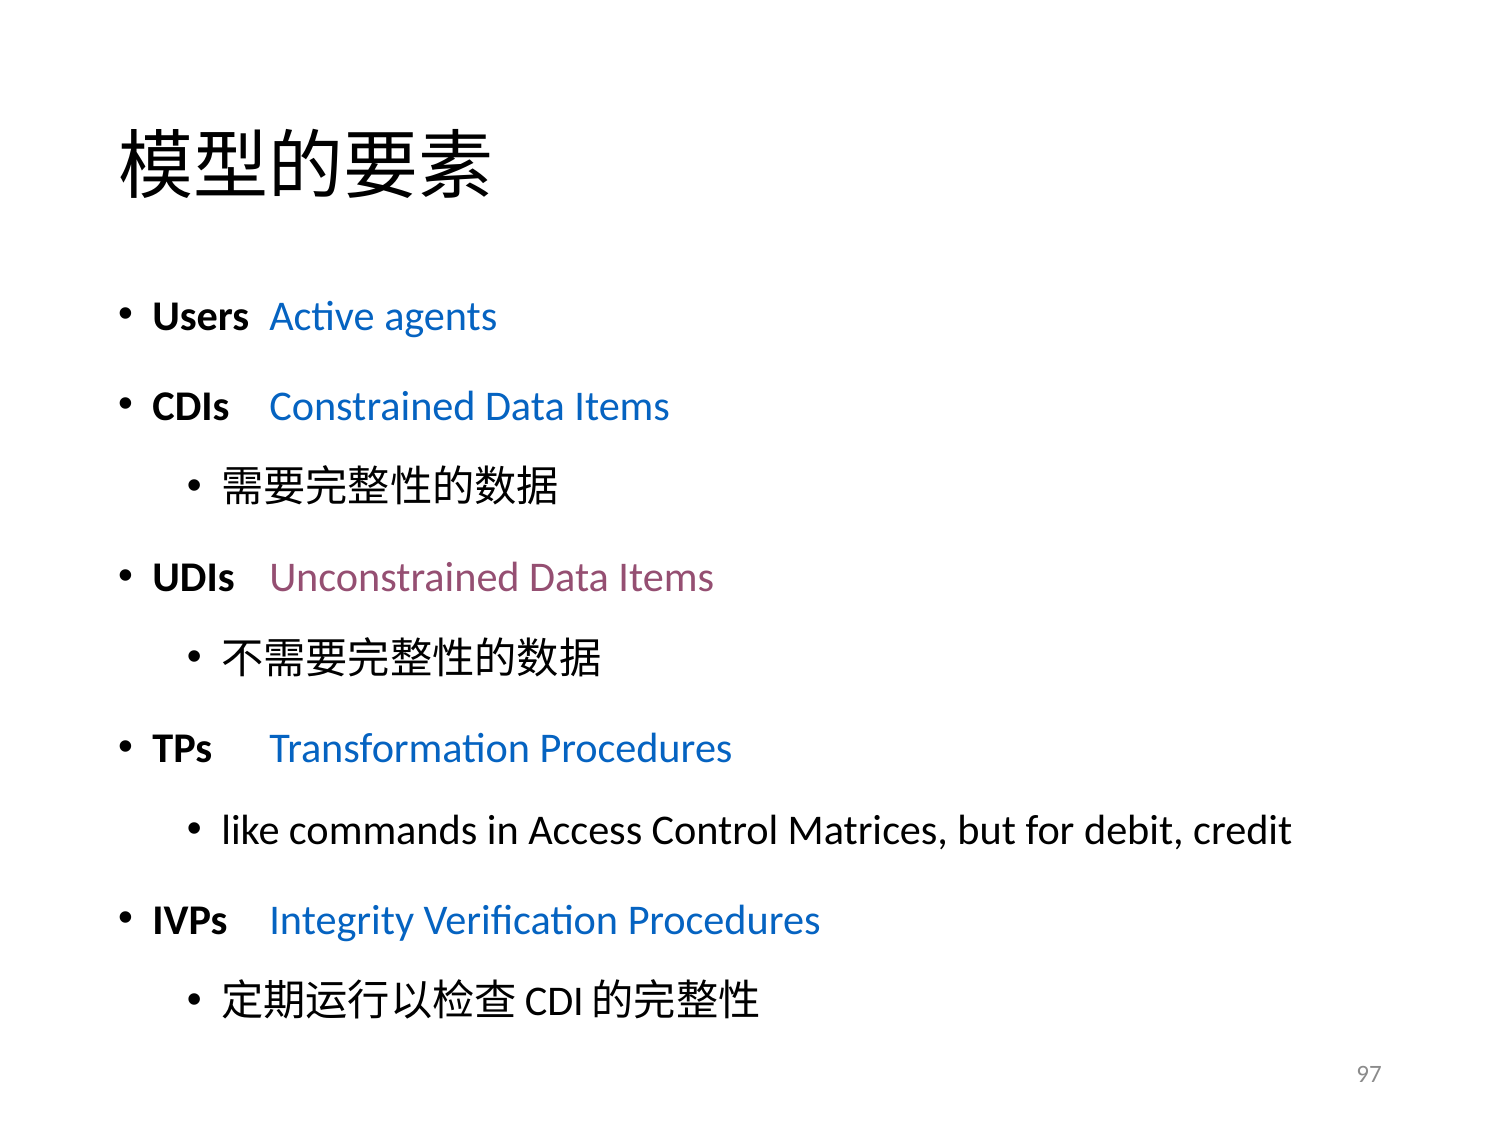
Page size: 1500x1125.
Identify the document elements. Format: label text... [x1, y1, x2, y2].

list Users Active agents CDIs Constrained Data Items 需要完整性的数据 UDIs Unconstrained Data Items 不需要完整性的数据 TPs Transformation Procedures like commands in Access Control Matrices, but for debit, credit IVPs Integrity Verification Procedures 定期运行以检查CDI的完整性 [103, 257, 1467, 1033]
title 模型的要素 [103, 59, 1397, 257]
slide_number 97 [1059, 1042, 1397, 1103]
